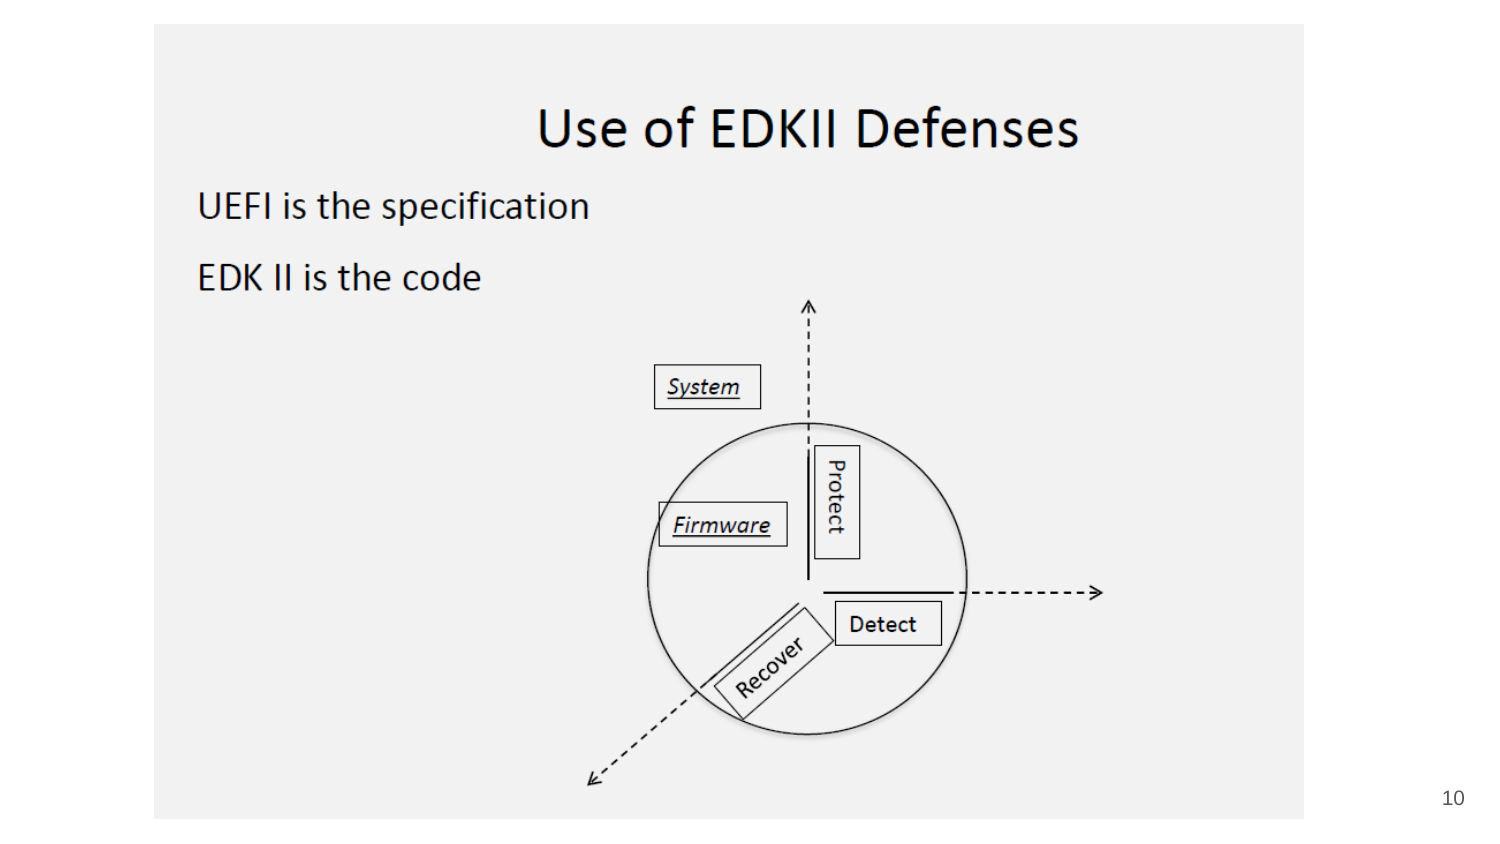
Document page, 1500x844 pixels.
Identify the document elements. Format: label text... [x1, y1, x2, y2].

slide_number ‹#› [1389, 764, 1480, 830]
picture [153, 24, 1305, 819]
